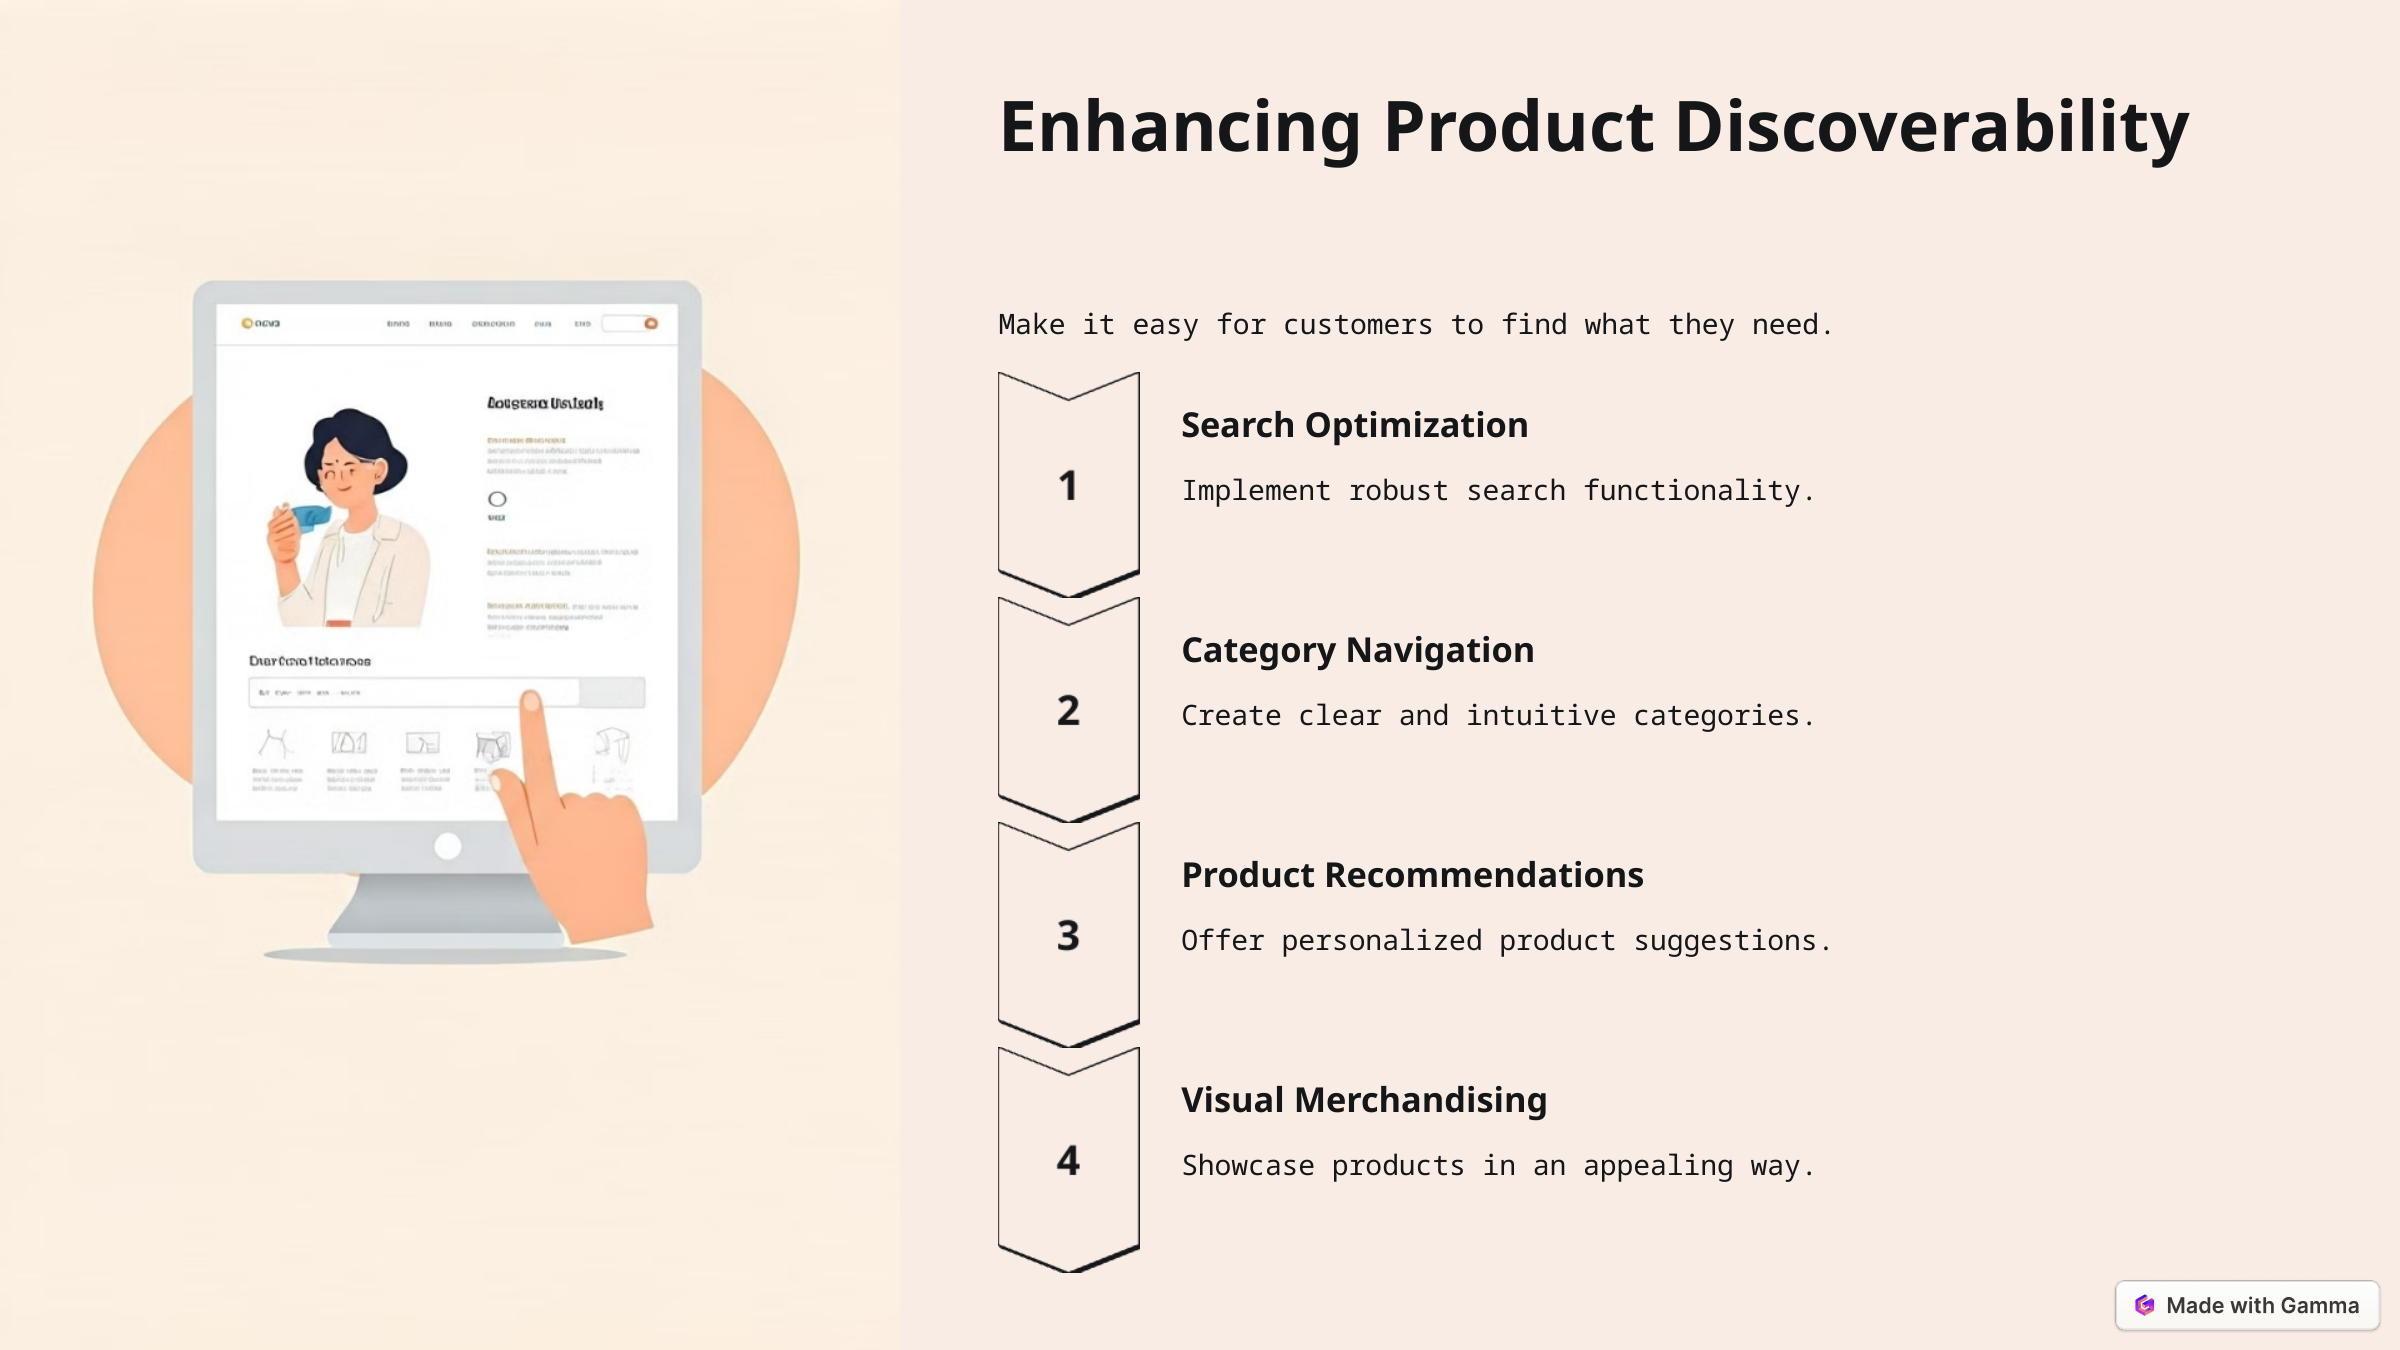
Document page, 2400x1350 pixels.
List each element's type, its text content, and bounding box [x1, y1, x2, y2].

text_box Search Optimization [1181, 400, 1571, 445]
text_box Visual Merchandising [1181, 1075, 1594, 1120]
text_box Make it easy for customers to find what they need. [998, 295, 2302, 341]
text_box Product Recommendations [1181, 850, 1705, 895]
picture [2106, 1271, 2389, 1339]
text_box Create clear and intuitive categories. [1181, 686, 2302, 732]
text_box Category Navigation [1181, 625, 1576, 670]
text_box Showcase products in an appealing way. [1181, 1136, 2302, 1182]
text_box Offer personalized product suggestions. [1181, 911, 2302, 957]
text_box Implement robust search functionality. [1181, 461, 2302, 506]
picture [998, 372, 1140, 1273]
text_box Enhancing Product Discoverability [998, 77, 2302, 254]
picture [0, 0, 900, 1350]
